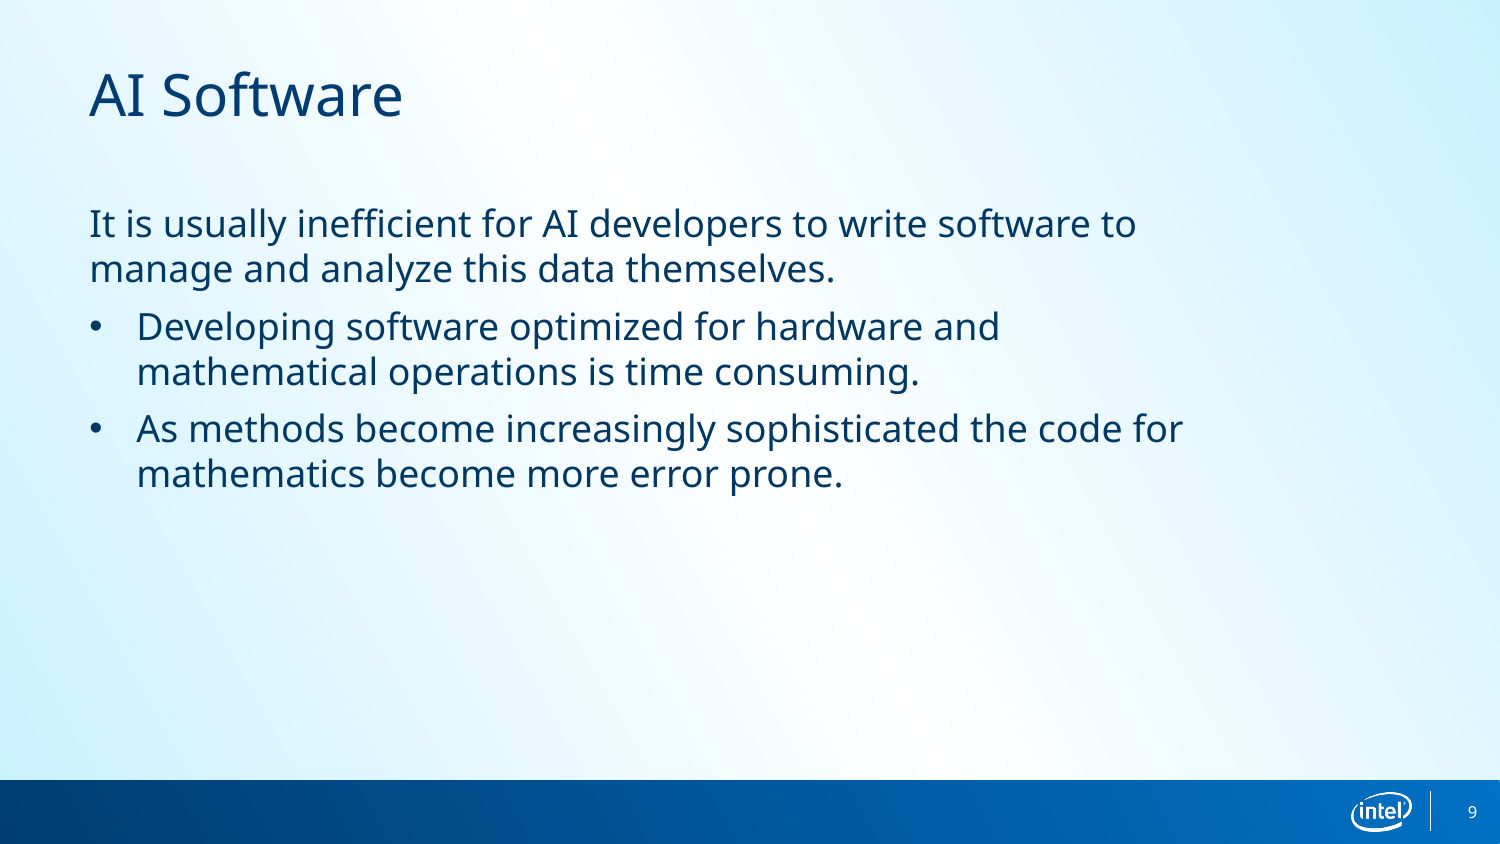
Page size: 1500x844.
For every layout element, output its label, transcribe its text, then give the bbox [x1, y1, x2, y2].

text_box AI Software [74, 50, 1425, 194]
text_box It is usually inefficient for AI developers to write software to manage and analyze this data themselves. Developing software optimized for hardware and mathematical operations is time consuming. As methods become increasingly sophisticated the code for mathematics become more error prone. [74, 192, 1219, 503]
picture [1351, 792, 1412, 832]
slide_number 9 [1454, 802, 1478, 825]
